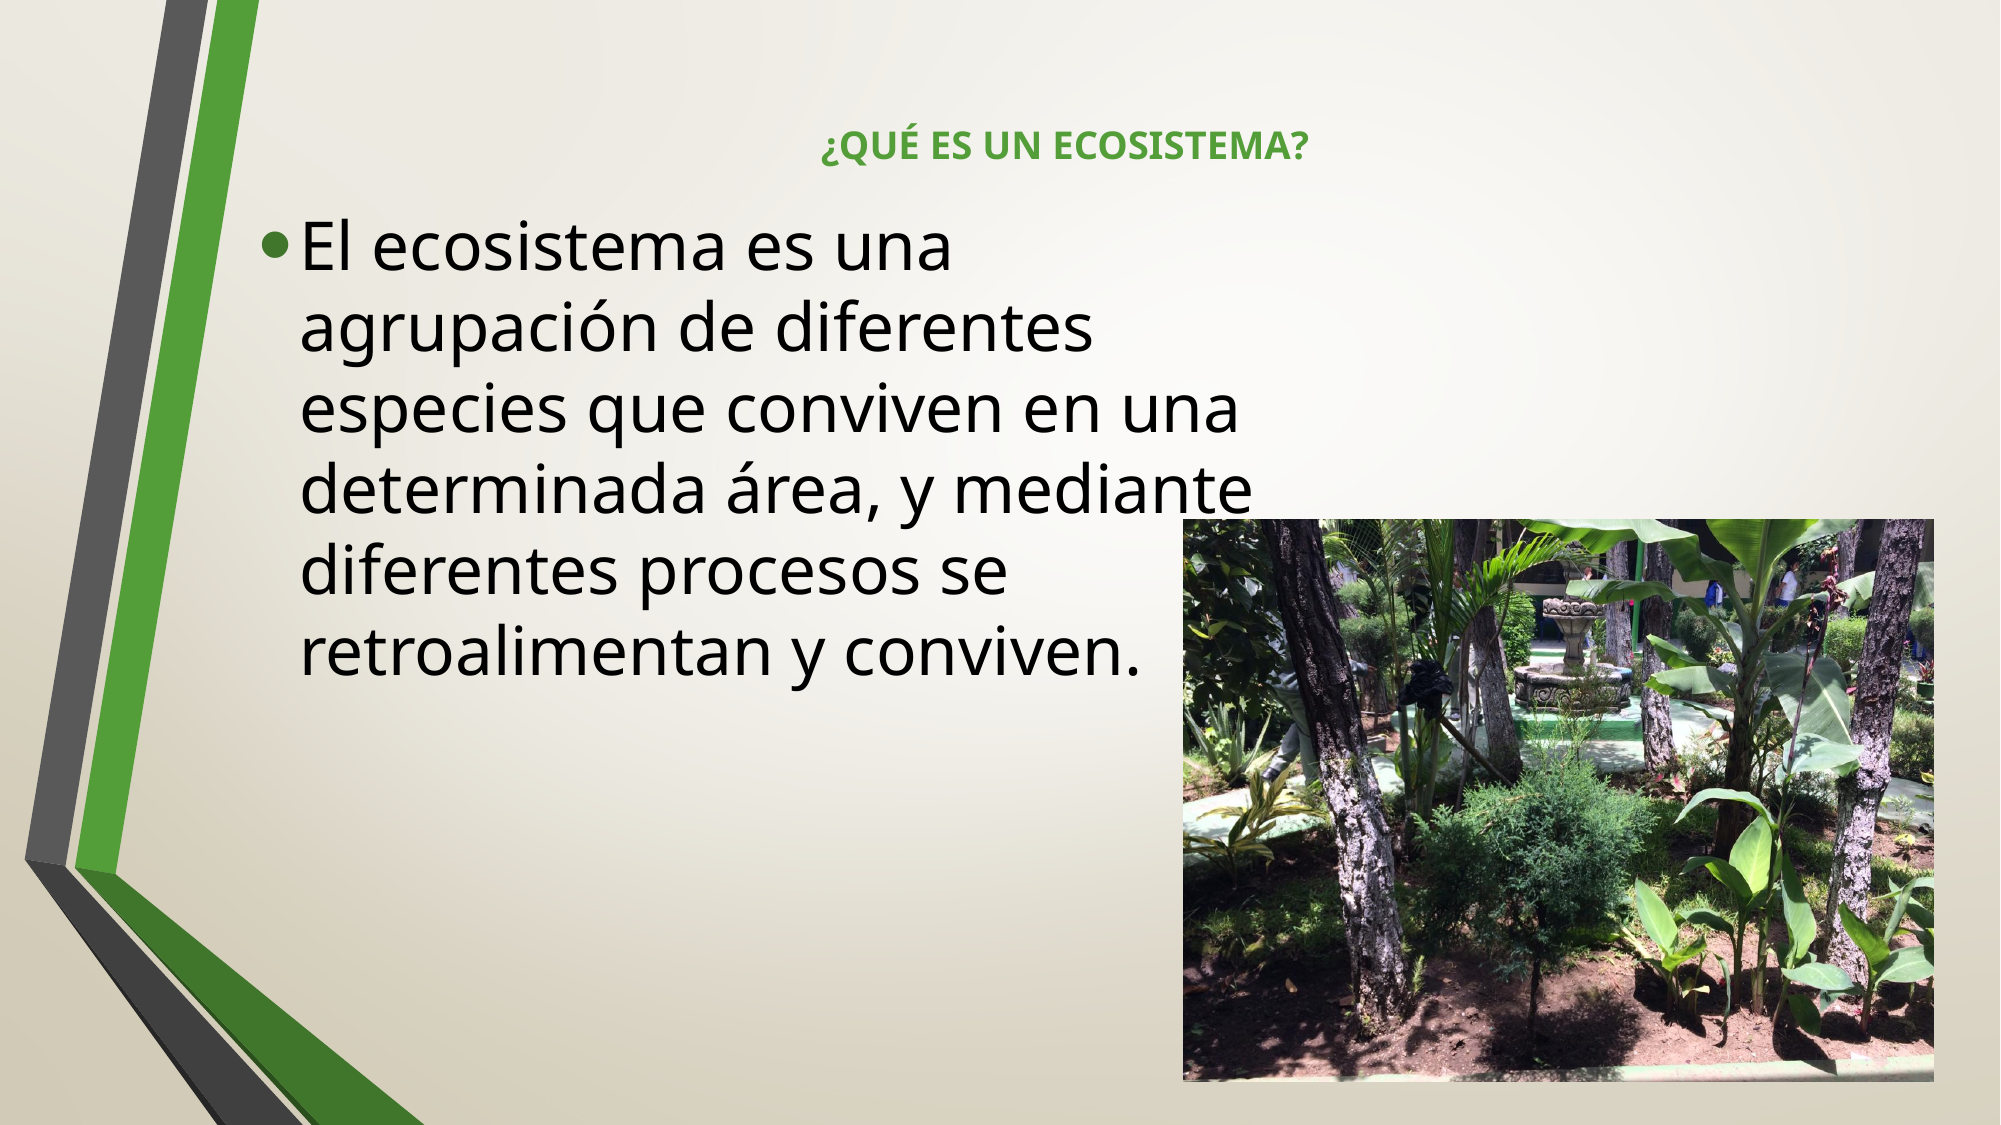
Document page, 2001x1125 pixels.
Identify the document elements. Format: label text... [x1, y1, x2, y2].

title ¿QUÉ ES UN ECOSISTEMA? [243, 112, 1887, 268]
picture [1183, 519, 1934, 1083]
list El ecosistema es una agrupación de diferentes especies que conviven en una determinada área, y mediante diferentes procesos se retroalimentan y conviven. [243, 189, 1340, 703]
